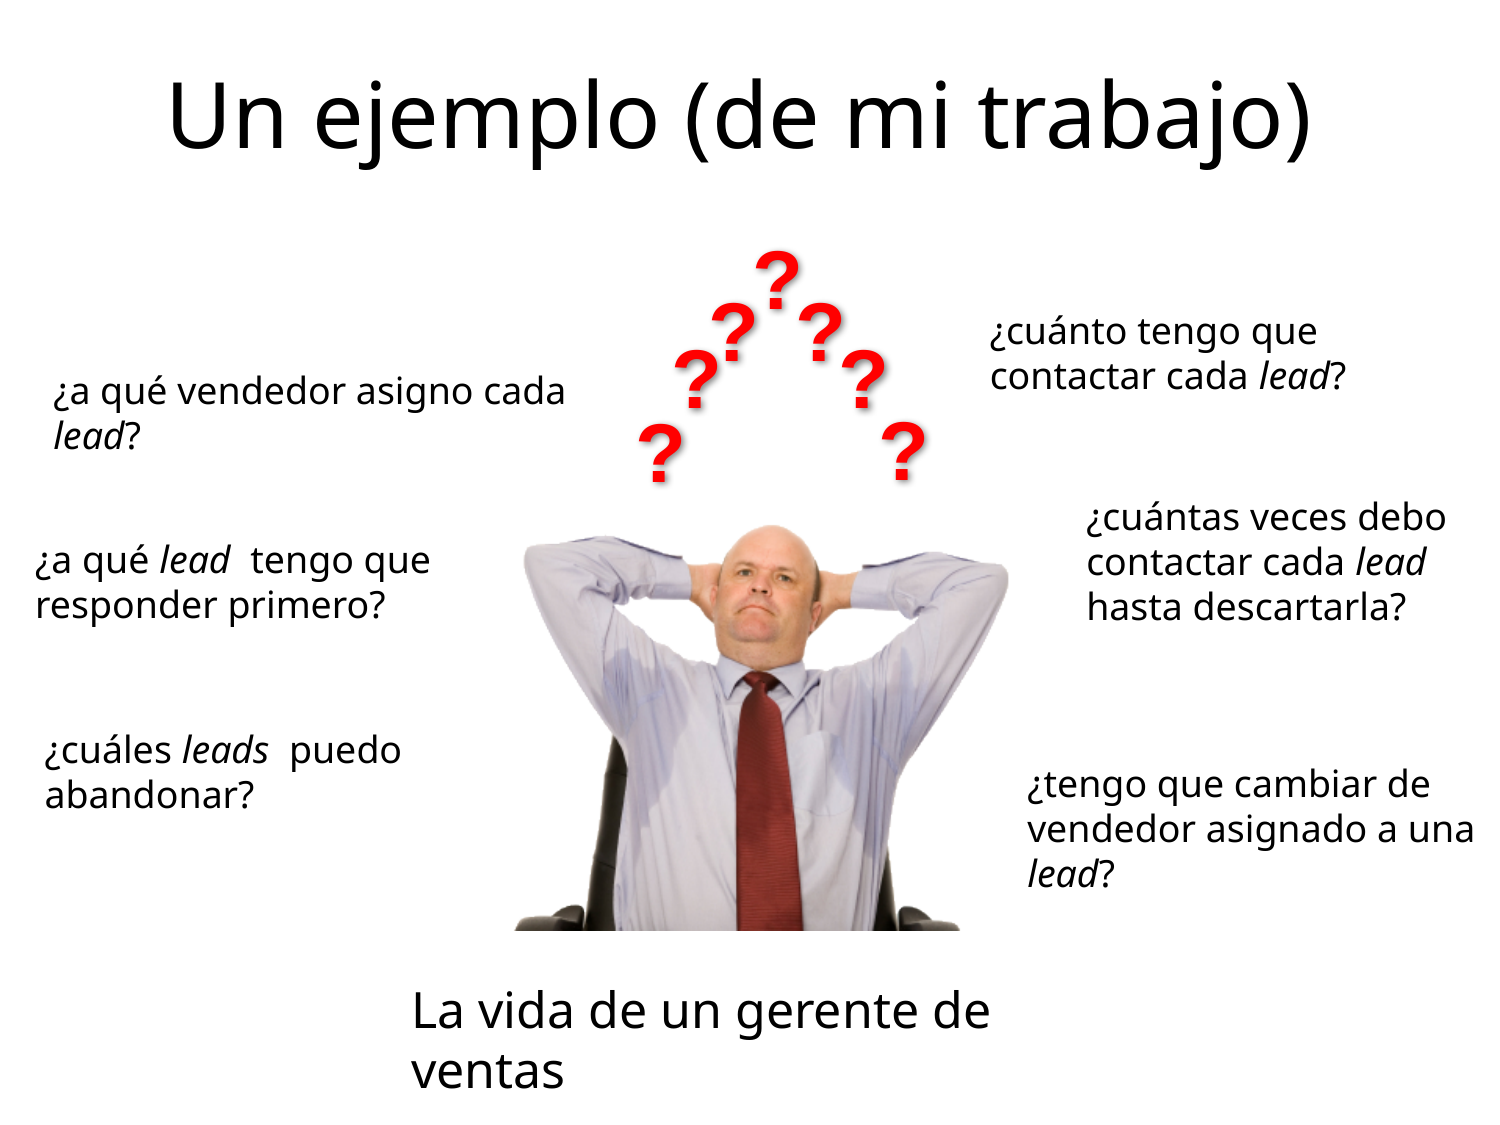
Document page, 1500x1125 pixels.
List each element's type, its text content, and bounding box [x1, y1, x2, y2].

text_box ¿cuántas veces debo contactar cada lead hasta descartarla? [1075, 485, 1500, 636]
text_box ? [814, 282, 896, 327]
text_box ? [828, 401, 979, 462]
text_box ? [625, 403, 737, 462]
text_box ¿a qué vendedor asigno cada lead? [38, 359, 625, 465]
text_box La vida de un gerente de ventas [396, 971, 1147, 1106]
text_box ¿tengo que cambiar de vendedor asignado a una lead? [1075, 752, 1500, 903]
text_box Un ejemplo (de mi trabajo) [20, 0, 1458, 390]
text_box ¿a qué lead tengo que responder primero? [20, 528, 434, 634]
text_box ? [789, 329, 940, 404]
text_box ? [621, 329, 772, 404]
text_box ¿cuáles leads puedo abandonar? [29, 718, 434, 824]
picture [439, 464, 1070, 931]
text_box ? [658, 282, 809, 356]
text_box ¿cuánto tengo que contactar cada lead? [975, 299, 1479, 405]
text_box ? [702, 230, 853, 279]
